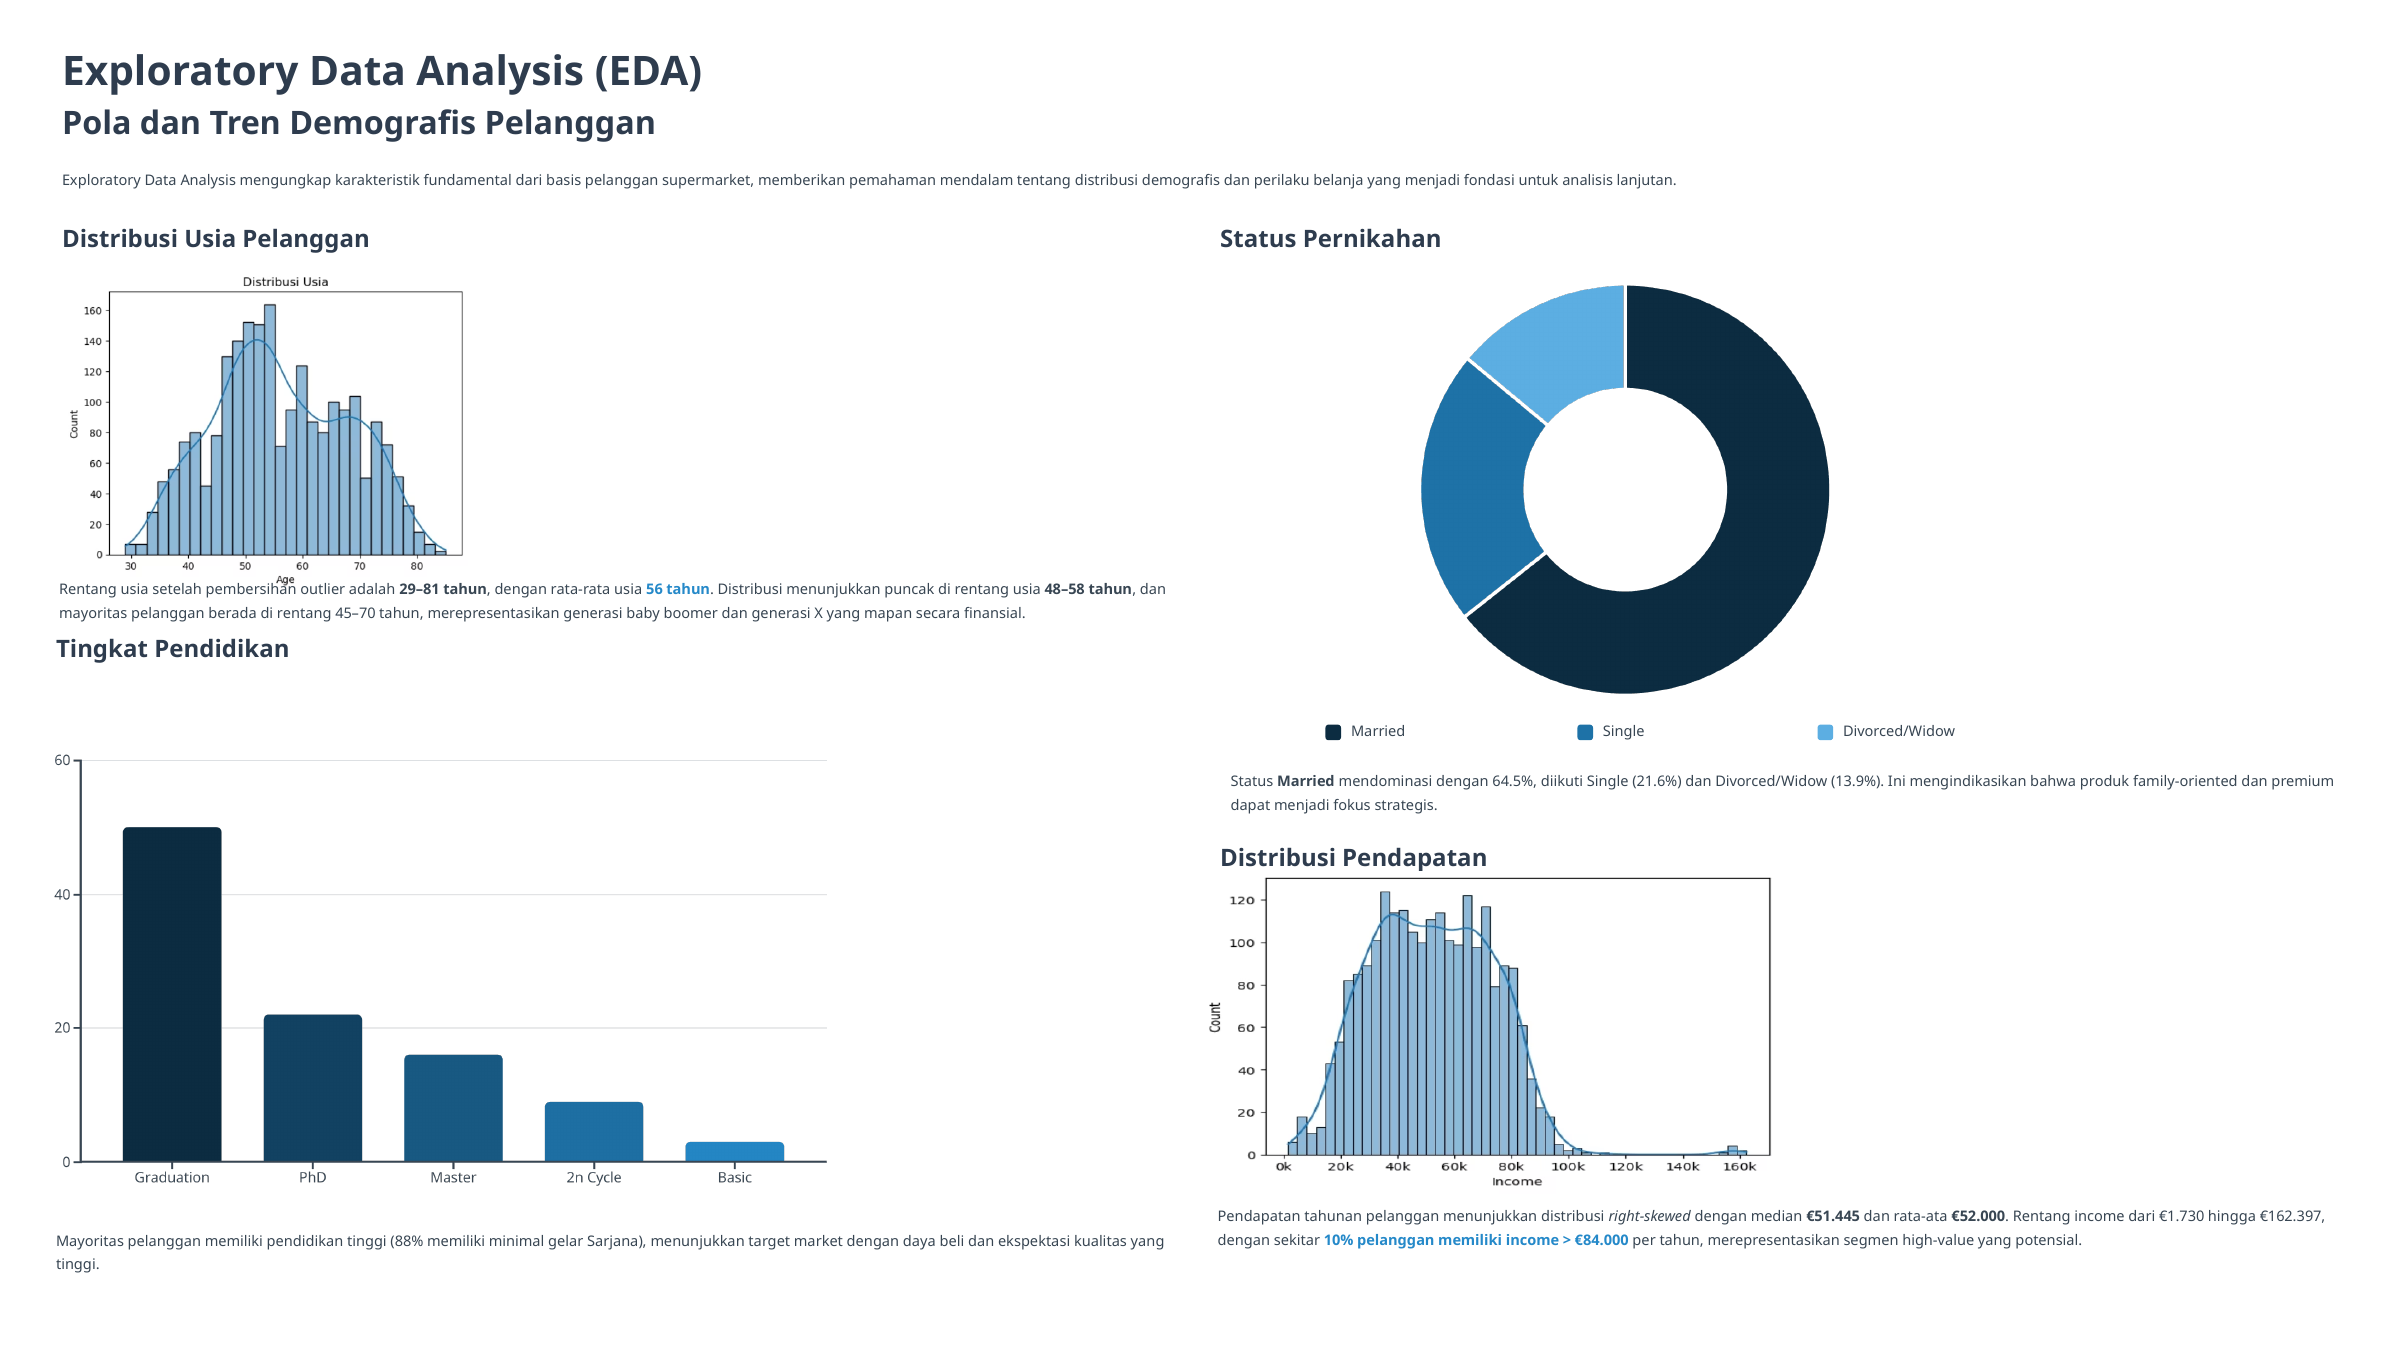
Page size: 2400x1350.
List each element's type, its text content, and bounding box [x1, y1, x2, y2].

text_box Distribusi Pendapatan [1220, 841, 1466, 871]
text_box Tingkat Pendidikan [56, 632, 302, 663]
text_box Status Pernikahan [1220, 222, 1466, 253]
text_box Pendapatan tahunan pelanggan menunjukkan distribusi right-skewed dengan median €51.445 dan rata-ata €52.000. Rentang income dari €1.730 hingga €162.397, dengan sekitar 10% pelanggan memiliki income > €84.000 per tahun, merepresentasikan segmen high-value yang potensial. [1217, 1200, 2337, 1275]
text_box Status Married mendominasi dengan 64.5%, diikuti Single (21.6%) dan Divorced/Widow (13.9%). Ini mengindikasikan bahwa produk family-oriented dan premium dapat menjadi fokus strategis. [1230, 765, 2350, 816]
text_box Married [1351, 724, 1412, 741]
text_box Exploratory Data Analysis mengungkap karakteristik fundamental dari basis pelanggan supermarket, memberikan pemahaman mendalam tentang distribusi demografis dan perilaku belanja yang menjadi fondasi untuk analisis lanjutan. [62, 164, 2338, 190]
picture [62, 270, 468, 592]
text_box Distribusi Usia Pelanggan [62, 222, 337, 253]
text_box Rentang usia setelah pembersihan outlier adalah 29–81 tahun, dengan rata-rata usia 56 tahun. Distribusi menunjukkan puncak di rentang usia 48–58 tahun, dan mayoritas pelanggan berada di rentang 45–70 tahun, merepresentasikan generasi baby boomer dan generasi X yang mapan secara finansial. [59, 573, 1178, 648]
picture [1220, 270, 2030, 709]
text_box [1817, 724, 1834, 741]
text_box [1325, 724, 1342, 741]
text_box [1577, 724, 1594, 741]
text_box Single [1602, 724, 1652, 741]
text_box Divorced/Widow [1843, 724, 1974, 741]
text_box Exploratory Data Analysis (EDA) [62, 42, 639, 94]
text_box Mayoritas pelanggan memiliki pendidikan tinggi (88% memiliki minimal gelar Sarjana), menunjukkan target market dengan daya beli dan ekspektasi kualitas yang tinggi. [56, 1224, 1175, 1275]
picture [1198, 871, 1778, 1194]
text_box Pola dan Tren Demografis Pelanggan [62, 100, 589, 141]
picture [50, 750, 827, 1186]
